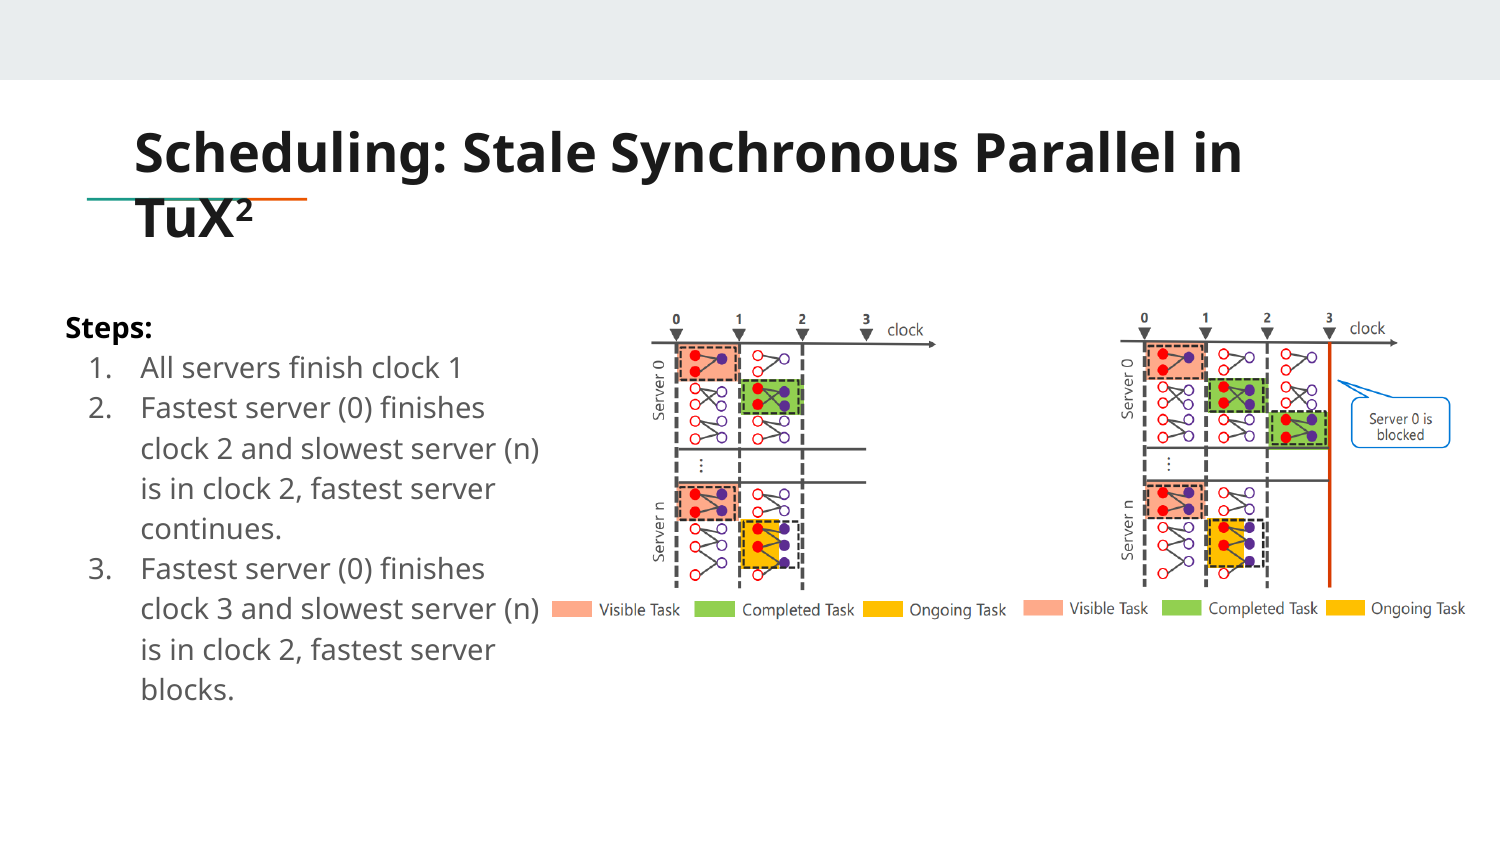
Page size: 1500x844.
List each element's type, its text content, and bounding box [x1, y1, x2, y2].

title Scheduling: Stale Synchronous Parallel in TuX2 [119, 103, 1381, 192]
picture [542, 306, 1480, 625]
list Steps: All servers finish clock 1 Fastest server (0) finishes clock 2 and slowest server (n) is in clock 2, fastest server continues. Fastest server (0) finishes clock 3 and slowest server (n) is in clock 2, fastest server blocks. [50, 289, 568, 638]
